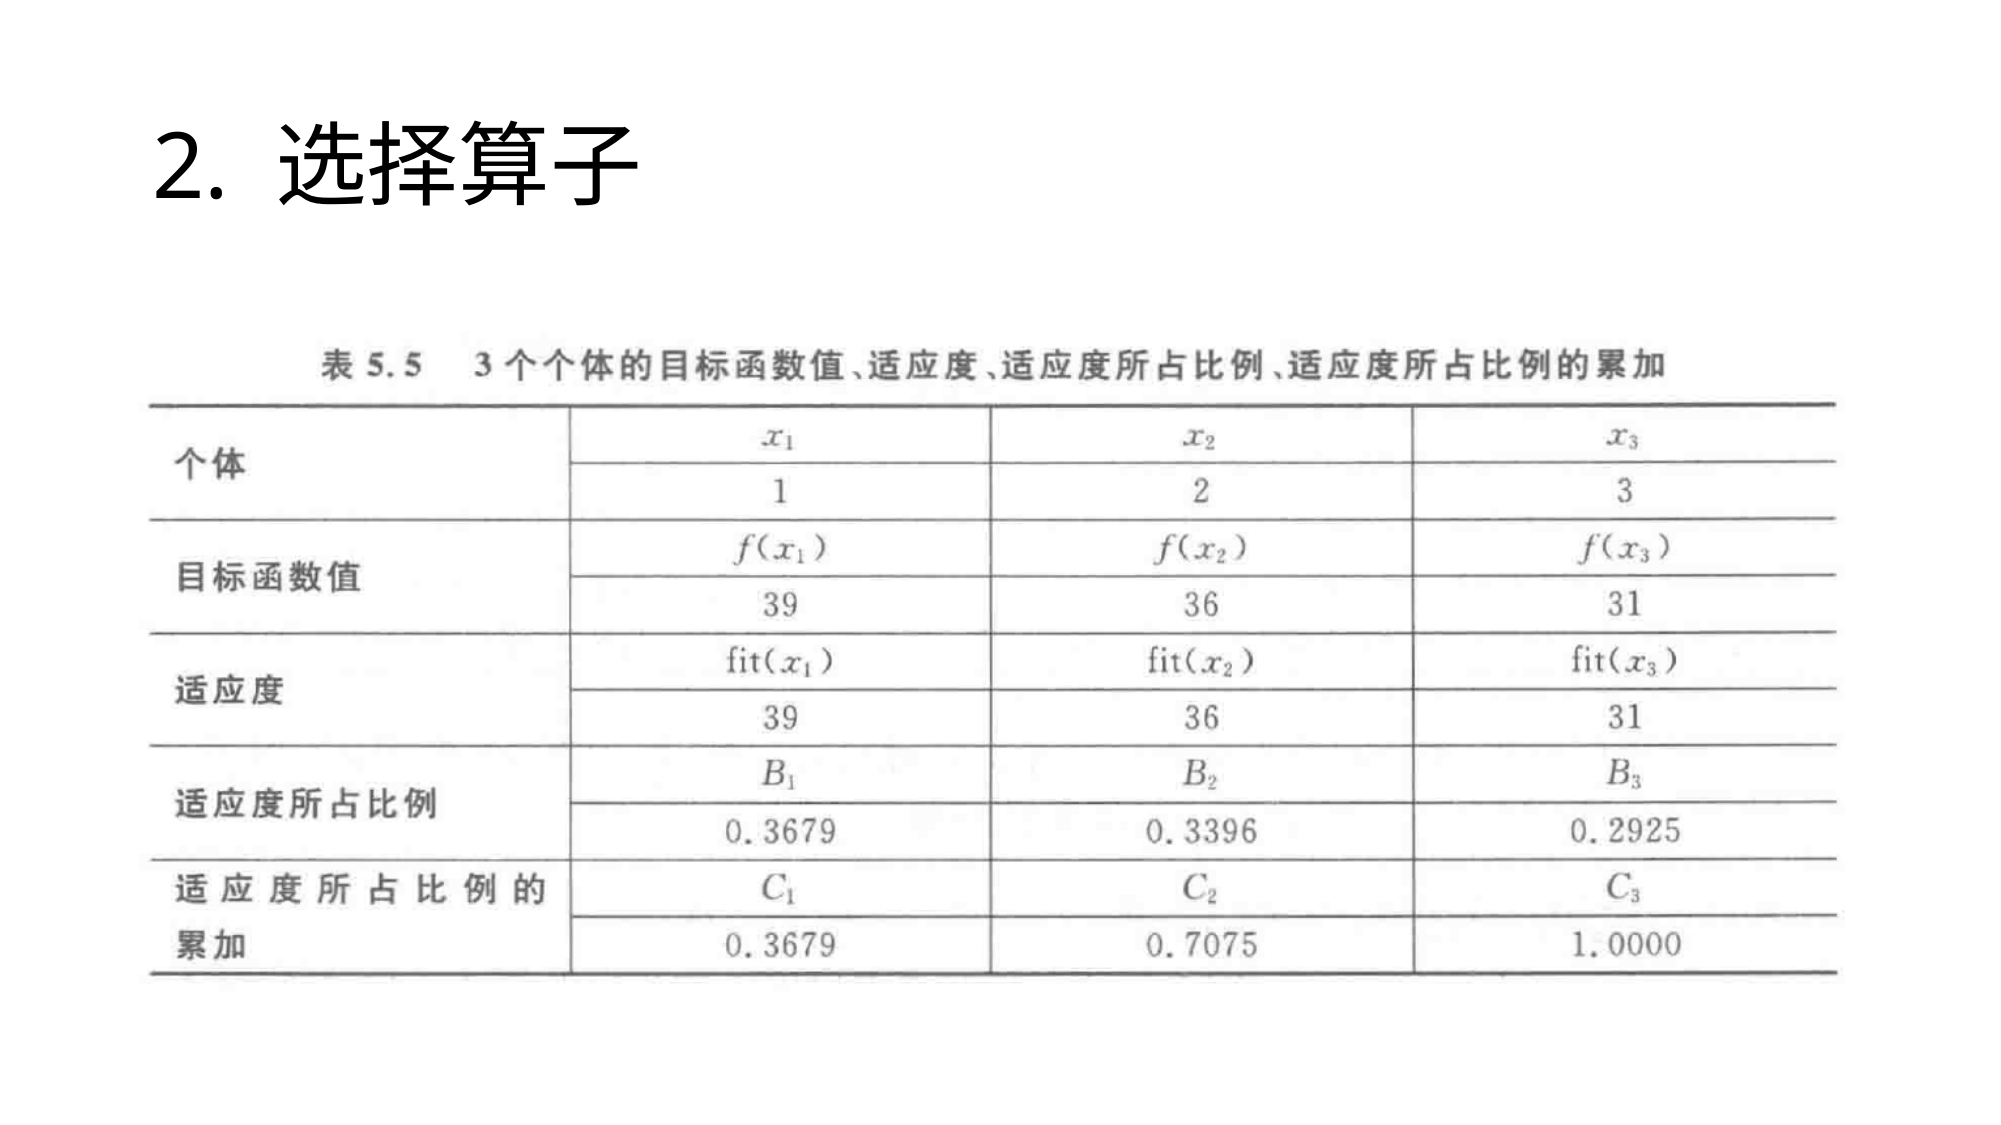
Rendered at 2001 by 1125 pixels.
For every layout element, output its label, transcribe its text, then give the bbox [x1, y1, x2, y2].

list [137, 319, 1863, 994]
title 2. 选择算子 [137, 59, 1863, 278]
